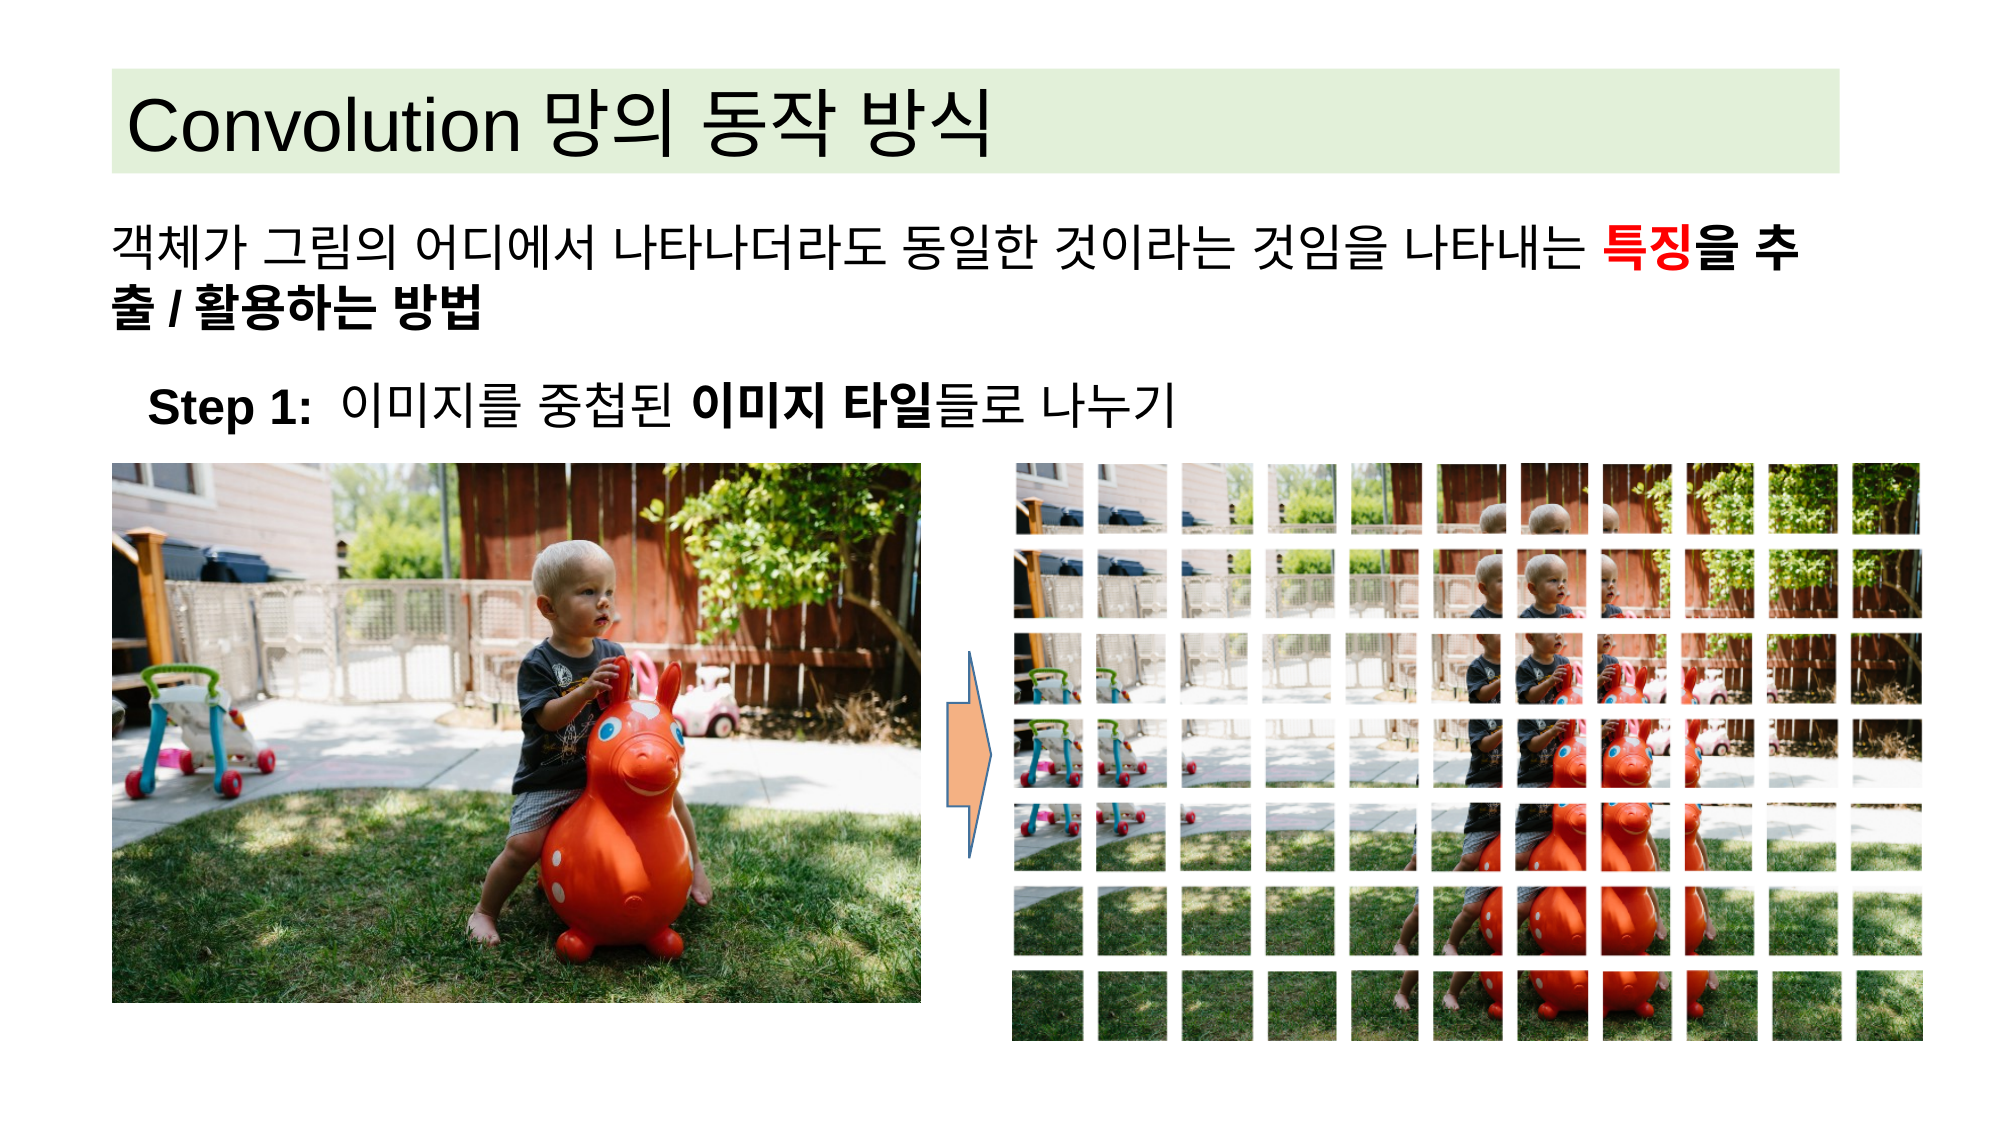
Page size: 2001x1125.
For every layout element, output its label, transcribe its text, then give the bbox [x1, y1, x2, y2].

text_box Step 1: 이미지를 중첩된 이미지 타일들로 나누기 [132, 366, 1194, 442]
picture [1012, 463, 1923, 1041]
text_box [946, 650, 993, 859]
text_box 객체가 그림의 어디에서 나타나더라도 동일한 것이라는 것임을 나타내는 특징을 추출/활용하는 방법 [95, 209, 1929, 345]
text_box Convolution망의 동작 방식 [111, 68, 1840, 174]
picture [111, 463, 921, 1003]
